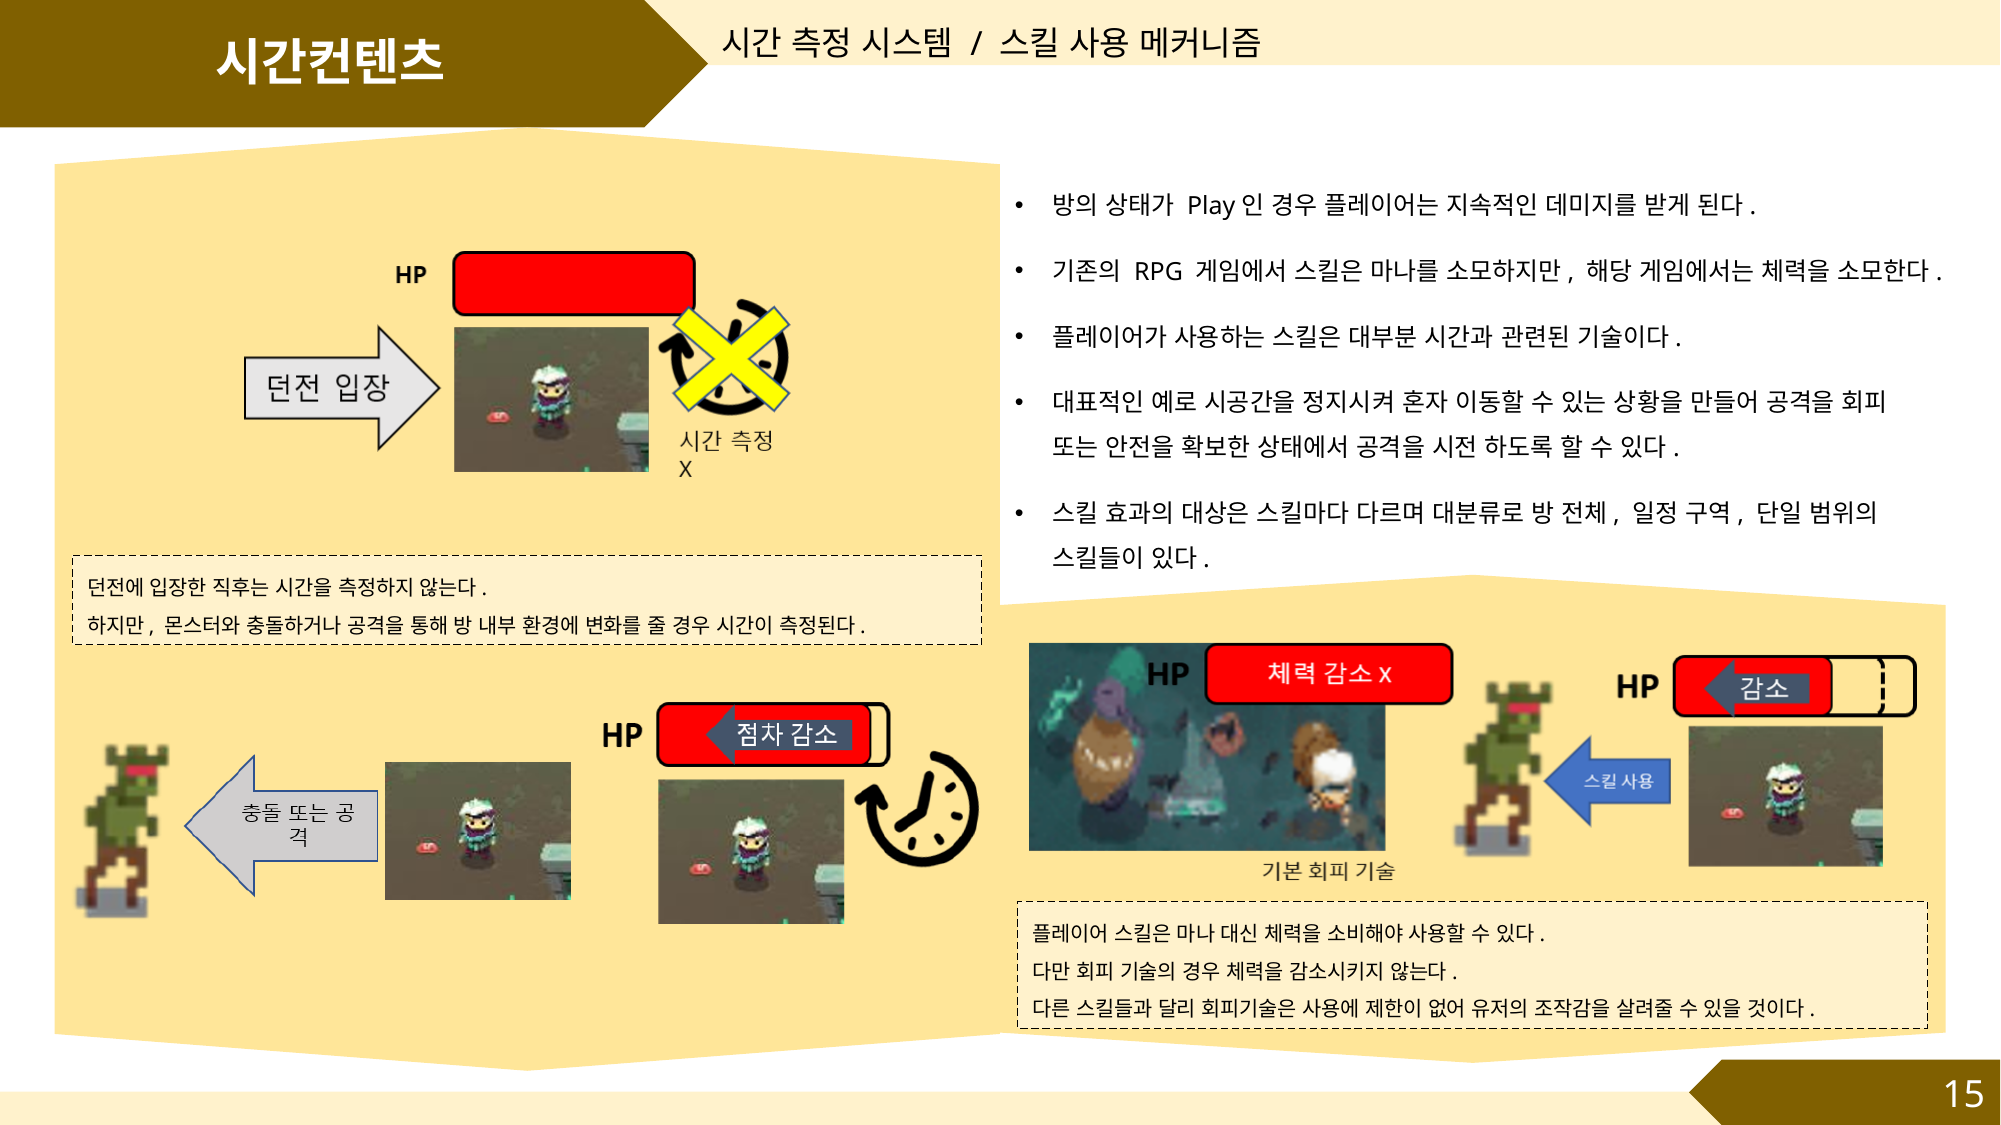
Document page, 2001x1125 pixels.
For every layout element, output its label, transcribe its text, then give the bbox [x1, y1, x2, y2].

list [54, 700, 1000, 945]
slide_number 15 [1725, 1062, 2000, 1123]
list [1029, 641, 1917, 896]
text_box 던전에 입장한 직후는 시간을 측정하지 않는다. 하지만, 몬스터와 충돌하거나 공격을 통해 방 내부 환경에 변화를 줄 경우 시간이 측정된다. [72, 555, 982, 645]
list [244, 251, 810, 496]
list 방의 상태가 Play인 경우 플레이어는 지속적인 데미지를 받게 된다. 기존의 RPG 게임에서 스킬은 마나를 소모하지만, 해당 게임에서는 체력을 소모한다. 플레이어가 사용하는 스킬은 대부분 시간과 관련된 기술이다. 대표적인 예로 시공간을 정지시켜 혼자 이동할 수 있는 상황을 만들어 공격을 회피 또는 안전을 확보한 상태에서 공격을 시전 하도록 할 수 있다. 스킬 효과의 대상은 스킬마다 다르며 대분류로 방 전체, 일정 구역, 단일 범위의 스킬들이 있다. [999, 148, 1946, 599]
text_box 플레이어 스킬은 마나 대신 체력을 소비해야 사용할 수 있다. 다만 회피 기술의 경우 체력을 감소시키지 않는다. 다른 스킬들과 달리 회피기술은 사용에 제한이 없어 유저의 조작감을 살려줄 수 있을 것이다. [1017, 901, 1928, 1029]
list 시간 측정 시스템 / 스킬 사용 메커니즘 [706, 0, 1946, 65]
title 시간컨텐츠 [17, 0, 644, 128]
